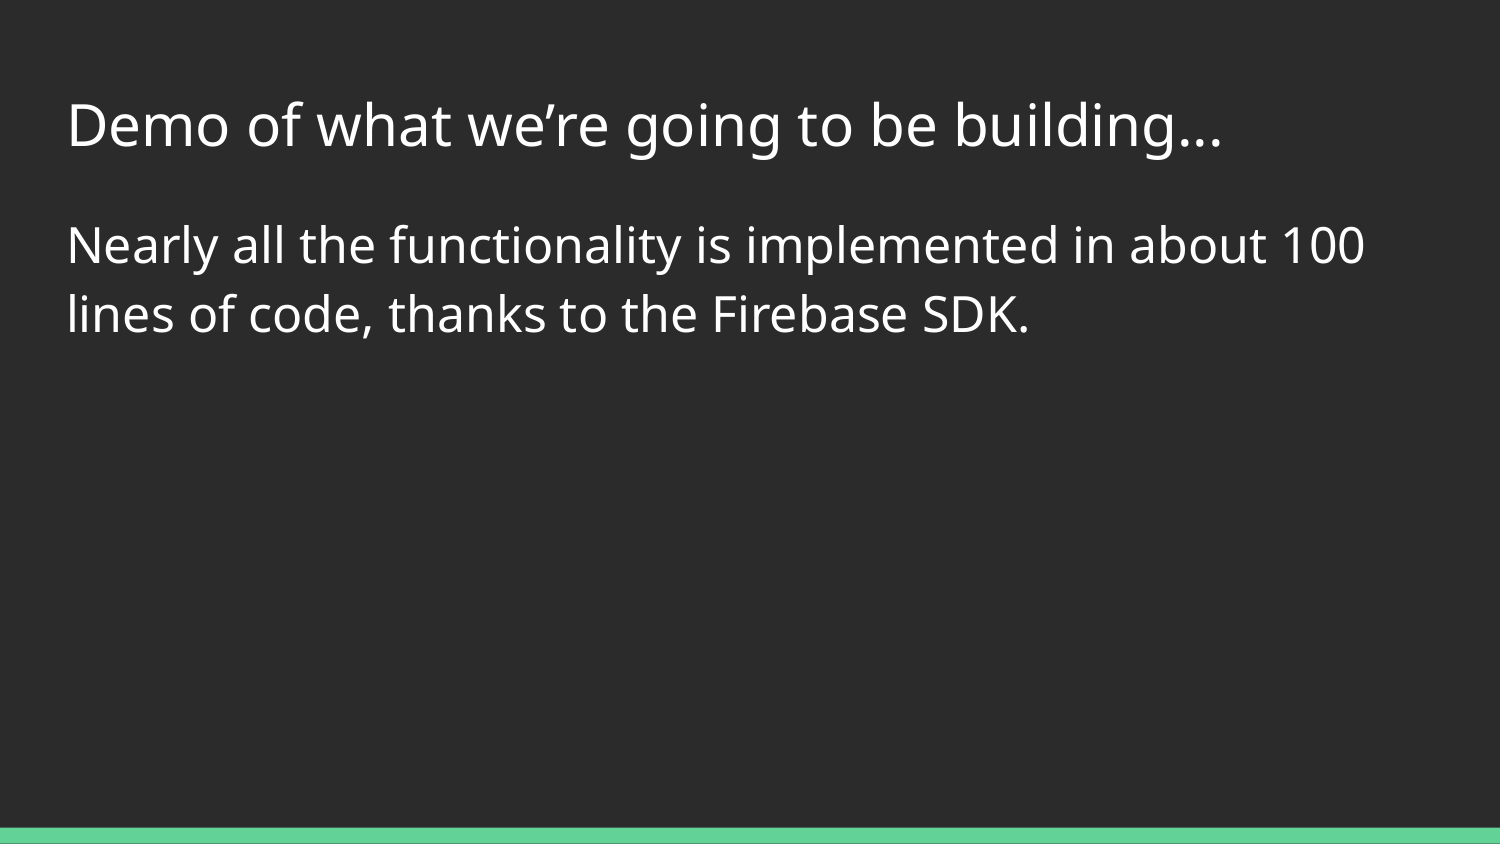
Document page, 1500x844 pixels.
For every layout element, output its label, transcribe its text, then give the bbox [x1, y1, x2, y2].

list Nearly all the functionality is implemented in about 100 lines of code, thanks to the Firebase SDK. [51, 189, 1449, 750]
title Demo of what we’re going to be building... [51, 72, 1449, 167]
